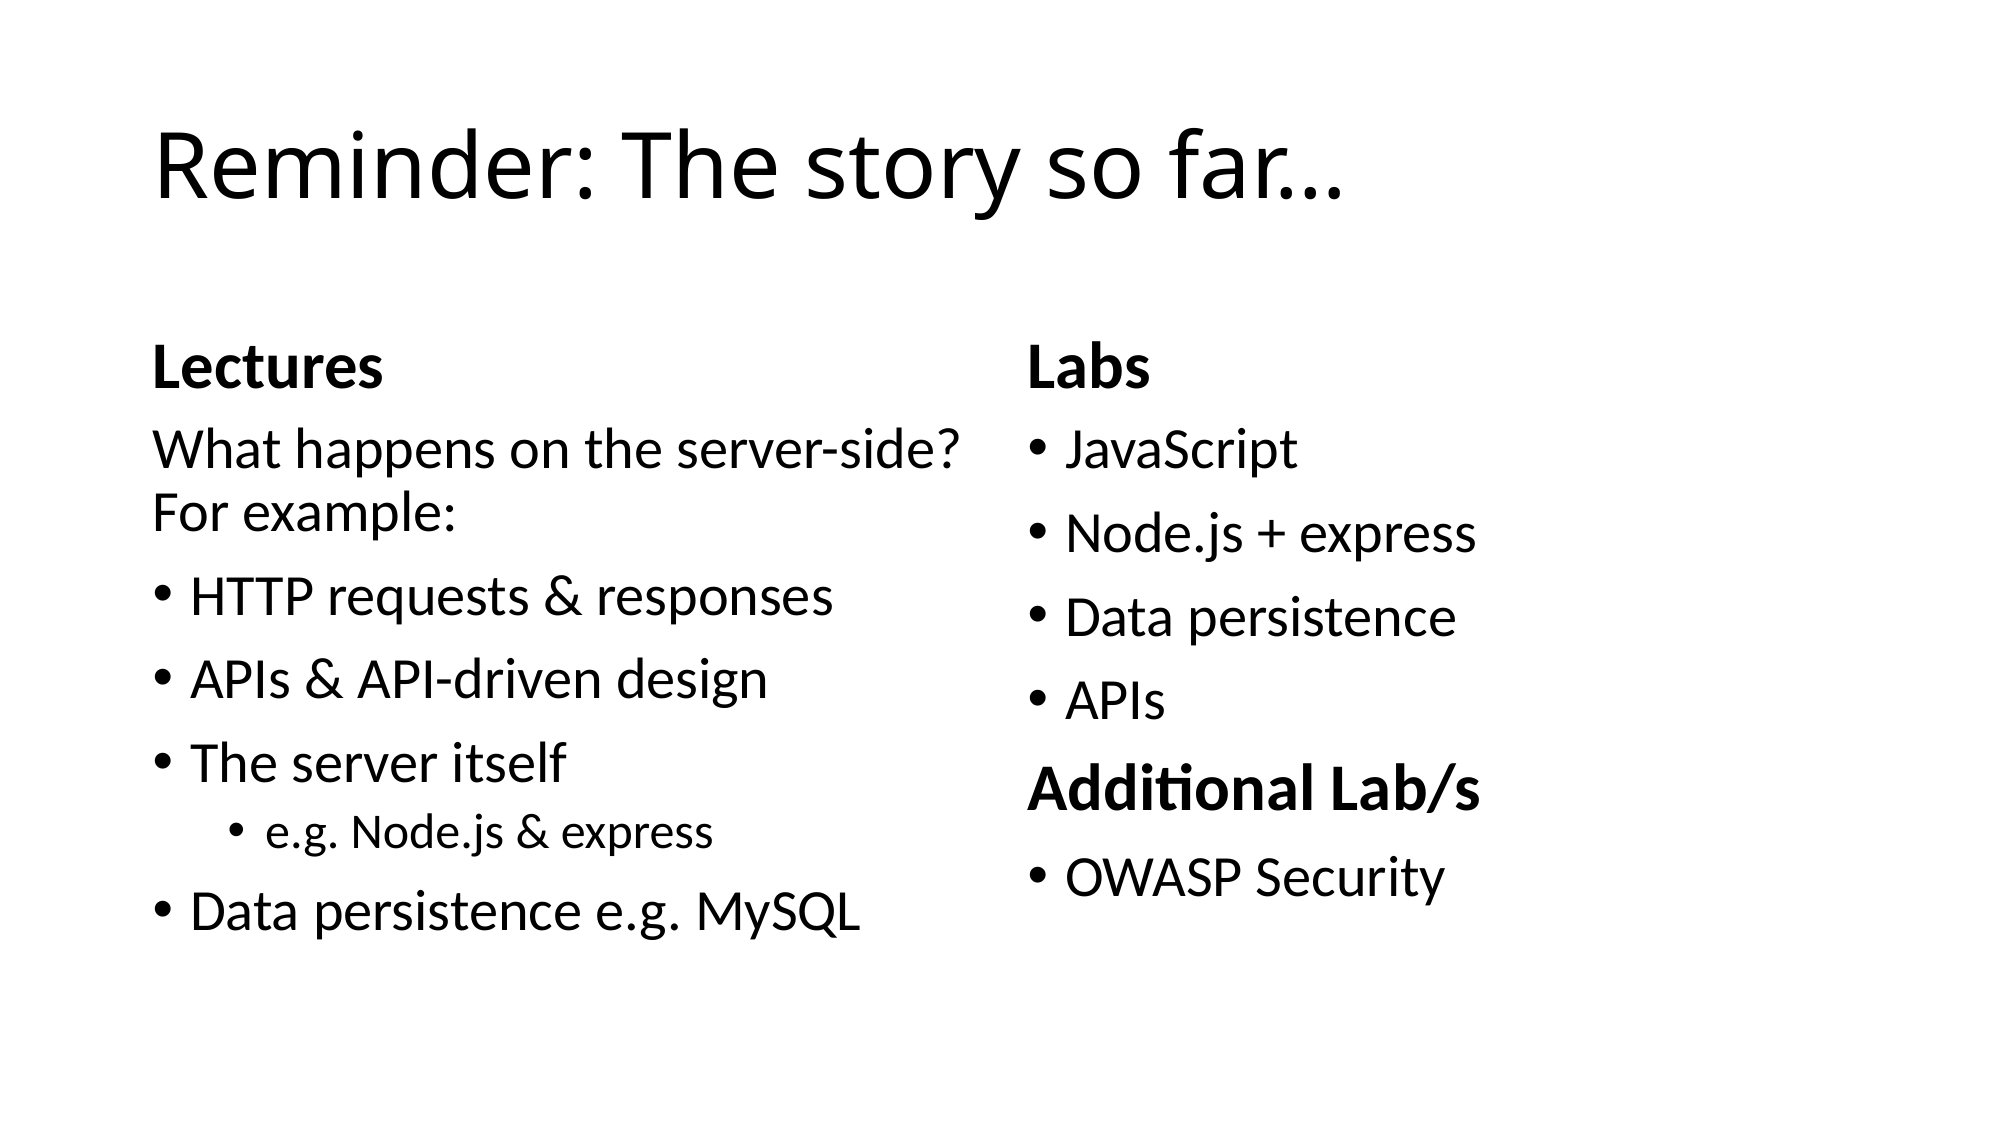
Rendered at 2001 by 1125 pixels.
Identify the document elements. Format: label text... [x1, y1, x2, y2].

list What happens on the server-side? For example: HTTP requests & responses APIs & API-driven design The server itself e.g. Node.js & express Data persistence e.g. MySQL [137, 410, 984, 1016]
list Labs [1012, 275, 1863, 410]
list JavaScript Node.js + express Data persistence APIs Additional Lab/s OWASP Security [1012, 410, 1863, 1016]
title Reminder: The story so far… [137, 59, 1863, 278]
list Lectures [137, 275, 984, 410]
